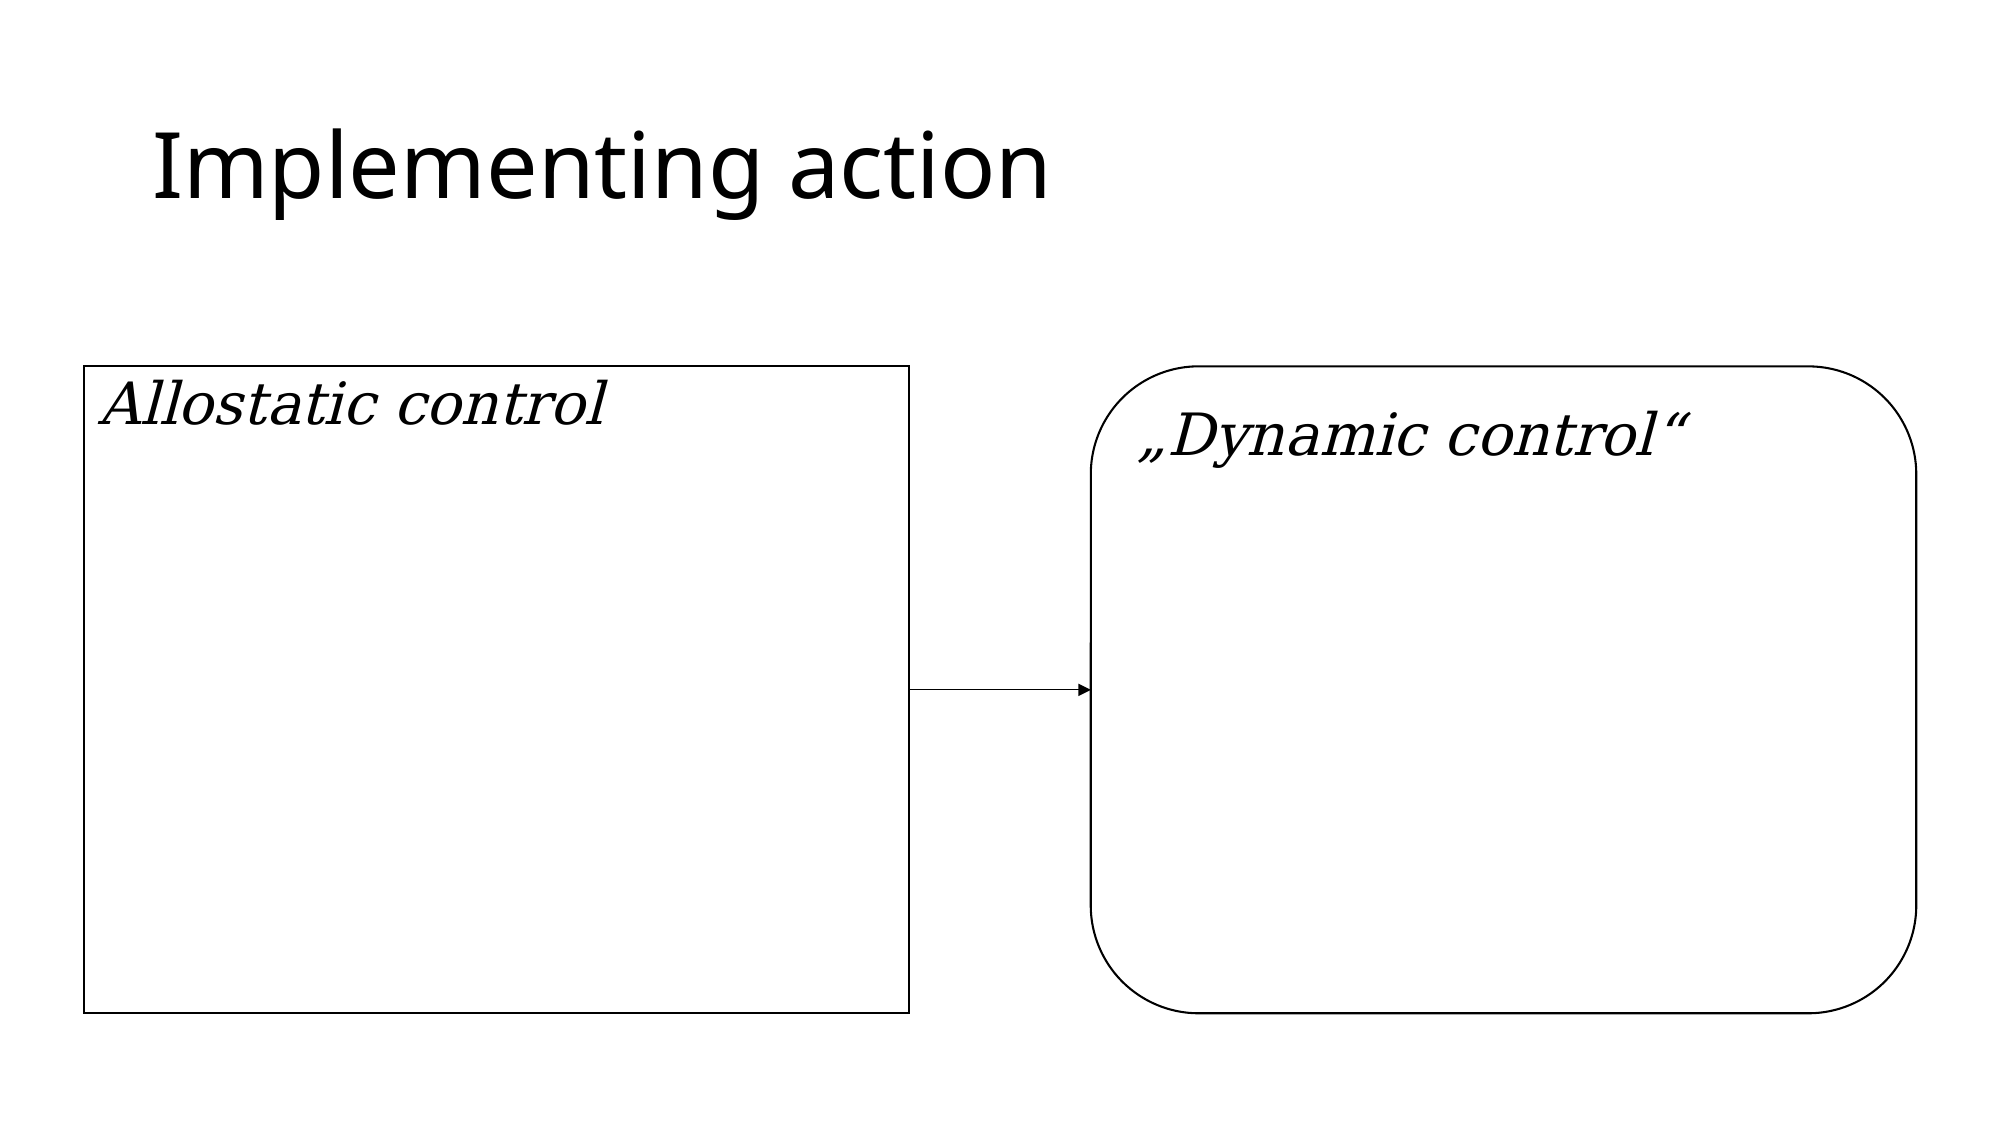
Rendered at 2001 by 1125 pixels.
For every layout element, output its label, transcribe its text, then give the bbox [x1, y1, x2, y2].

title Implementing action [137, 59, 1863, 278]
